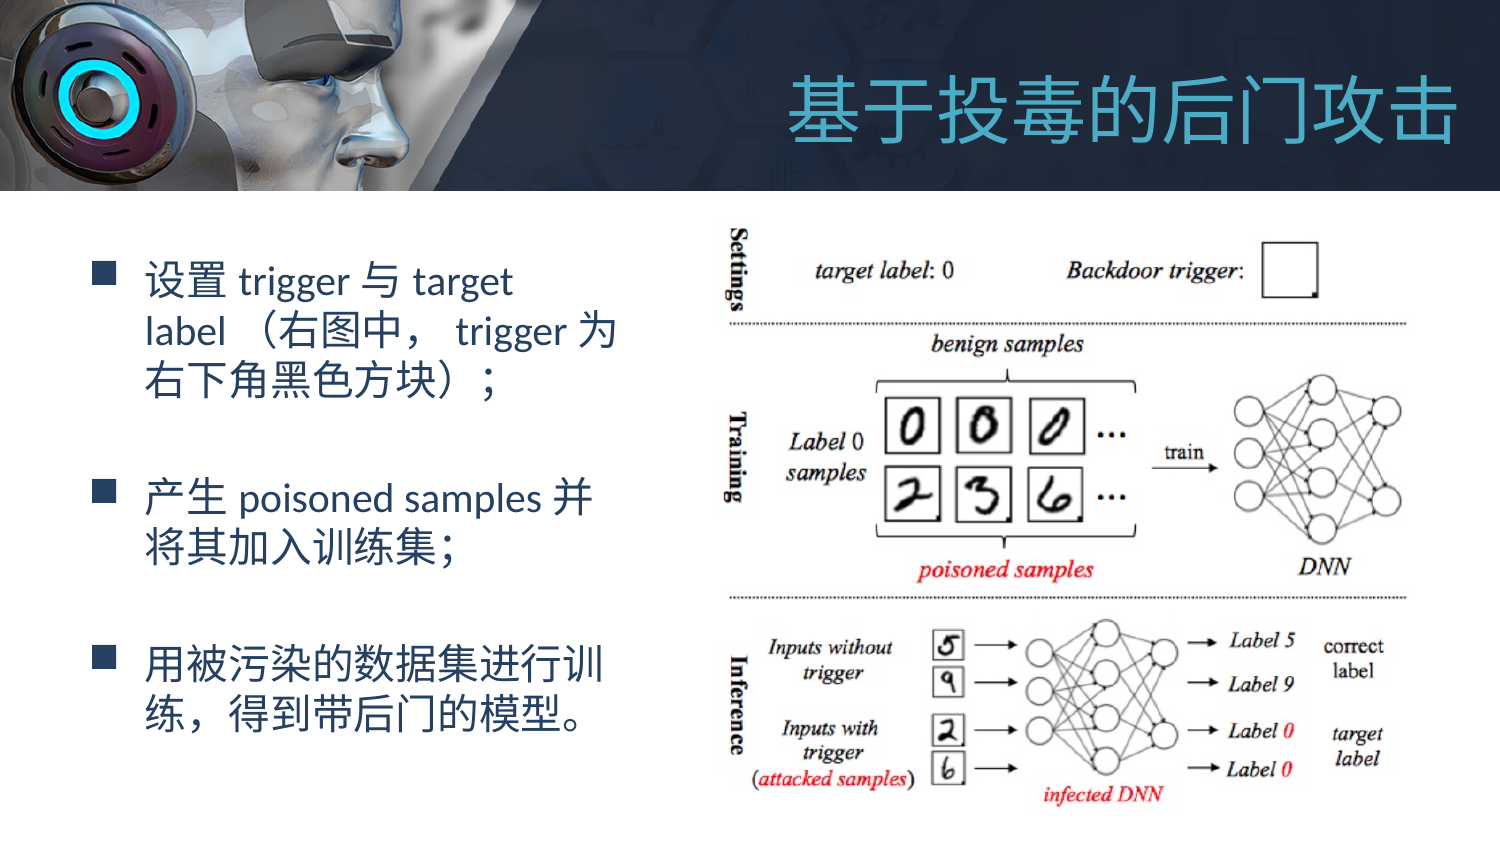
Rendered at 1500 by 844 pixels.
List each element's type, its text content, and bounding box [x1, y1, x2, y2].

picture [0, 0, 1500, 844]
list 设置trigger与target label（右图中，trigger为右下角黑色方块）； 产生poisoned samples并将其加入训练集； 用被污染的数据集进行训练，得到带后门的模型。 [73, 246, 650, 748]
title 基于投毒的后门攻击 [123, 46, 1477, 172]
